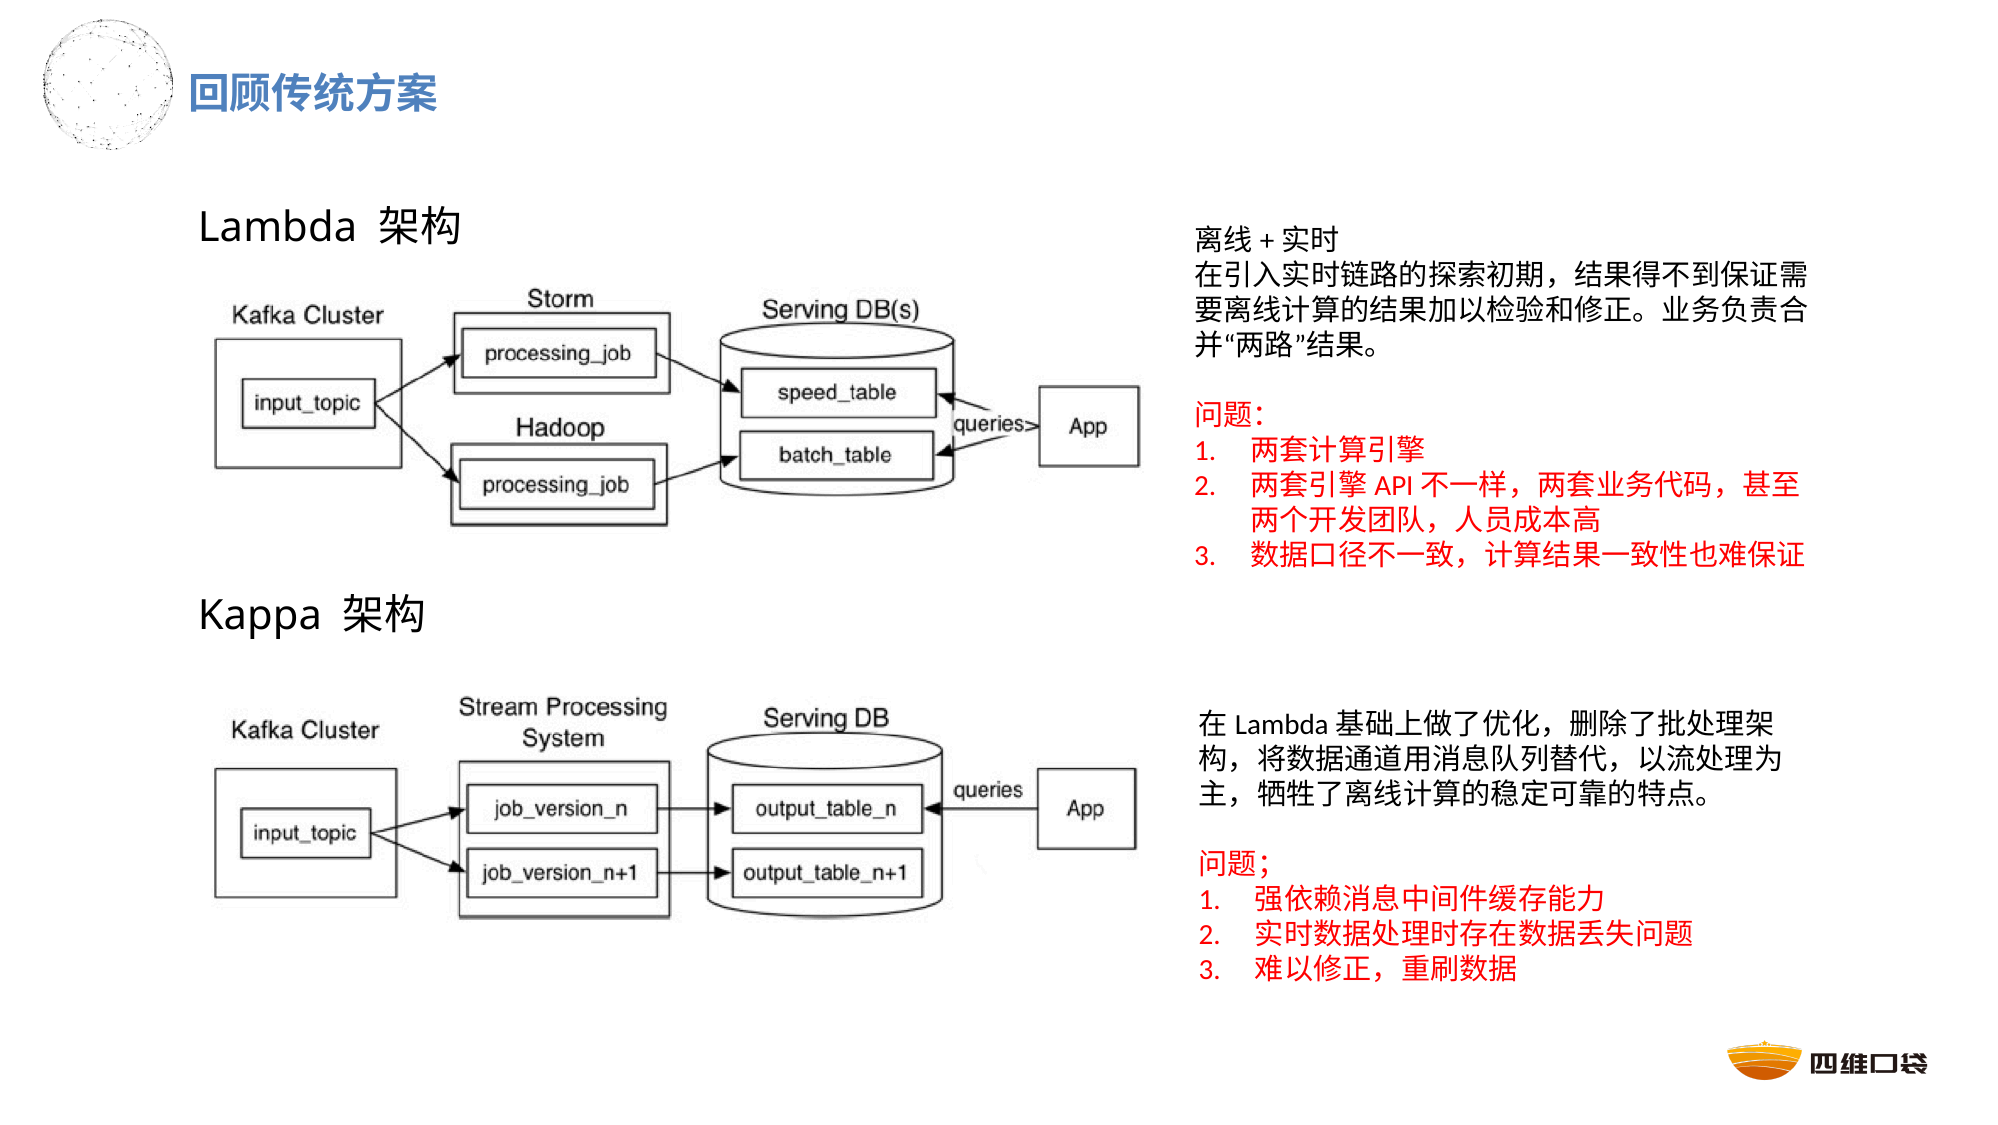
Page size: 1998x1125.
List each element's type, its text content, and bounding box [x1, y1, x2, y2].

text_box 离线+实时 在引入实时链路的探索初期，结果得不到保证需要离线计算的结果加以检验和修正。业务负责合并“两路”结果。 问题： 两套计算引擎 两套引擎API不一样，两套业务代码，甚至两个开发团队，人员成本高 数据口径不一致，计算结果一致性也难保证 [1186, 214, 1825, 579]
picture [1719, 1034, 1935, 1086]
text_box Lambda 架构 [198, 174, 489, 261]
picture [42, 18, 174, 150]
text_box 在Lambda基础上做了优化，删除了批处理架构，将数据通道用消息队列替代，以流处理为主，牺牲了离线计算的稳定可靠的特点。 问题； 强依赖消息中间件缓存能力 实时数据处理时存在数据丢失问题 难以修正，重刷数据 [1191, 698, 1828, 993]
picture [197, 262, 1152, 535]
text_box Kappa 架构 [198, 562, 489, 669]
picture [197, 670, 1152, 930]
text_box 回顾传统方案 [180, 59, 581, 125]
